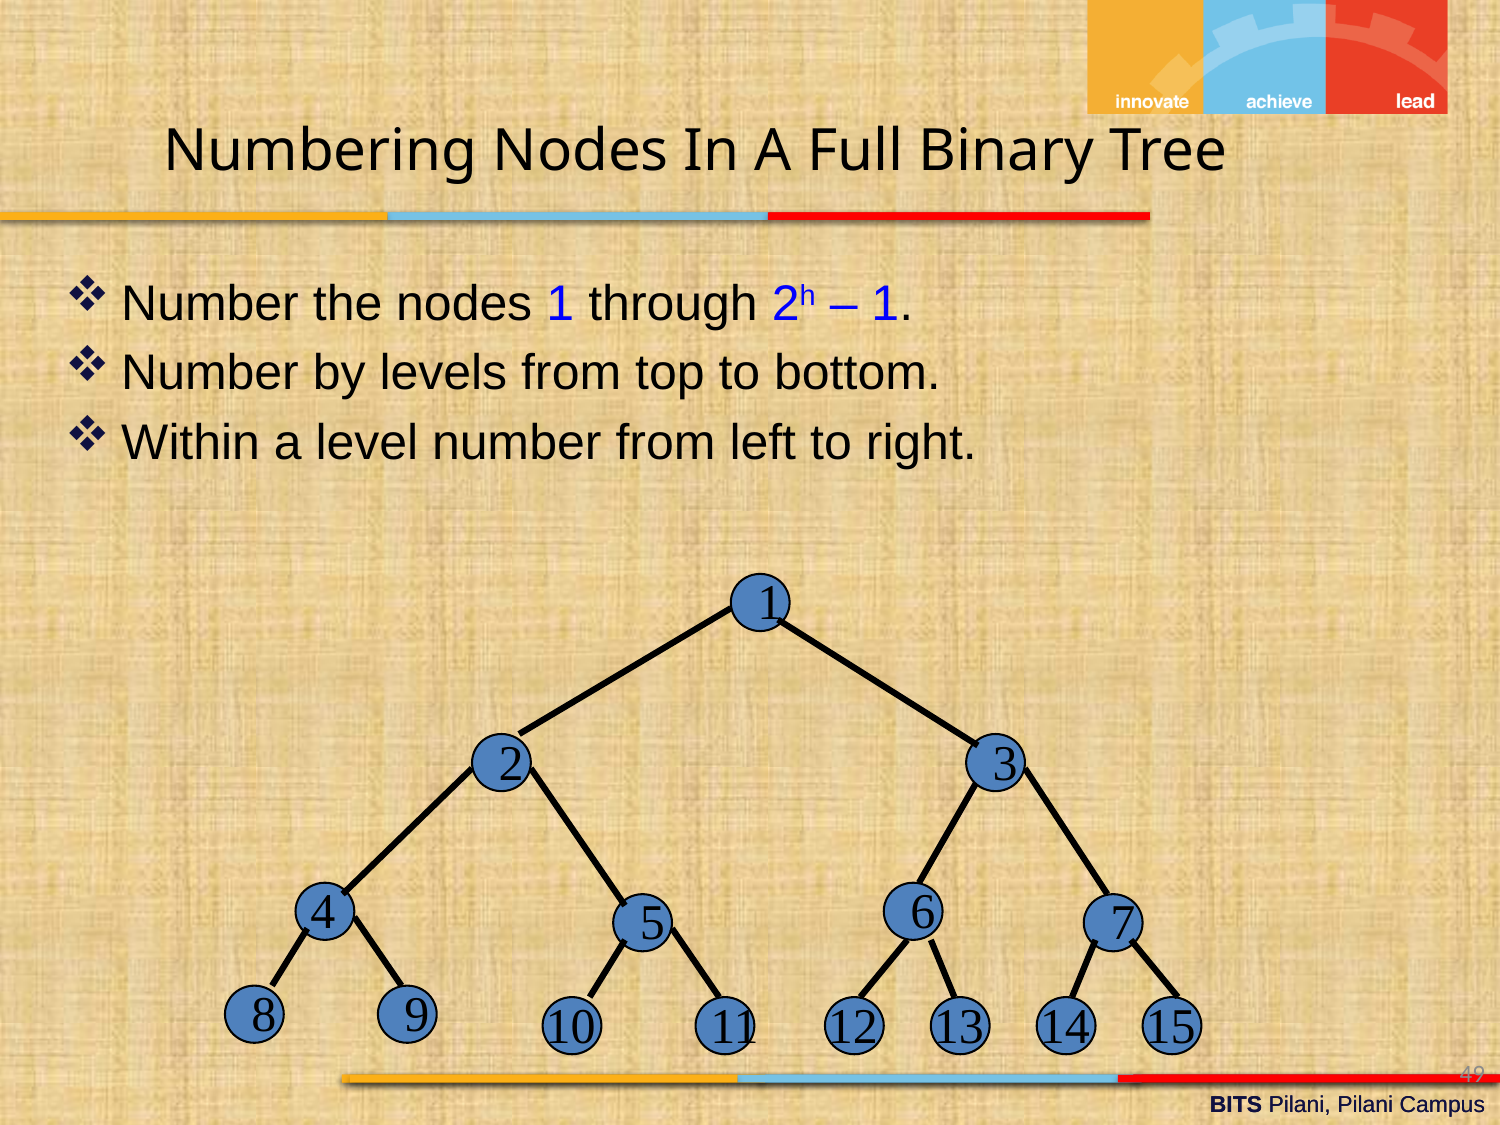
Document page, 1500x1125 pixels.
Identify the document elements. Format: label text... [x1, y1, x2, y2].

picture [0, 0, 1500, 1125]
title Numbering Nodes In A Full Binary Tree [39, 53, 1352, 241]
list Number the nodes 1 through 2h – 1. Number by levels from top to bottom. Within a level number from left to right. [50, 262, 1400, 1005]
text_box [224, 562, 1226, 1073]
slide_number 49 [1149, 1042, 1500, 1103]
picture [1464, 1103, 1469, 1111]
